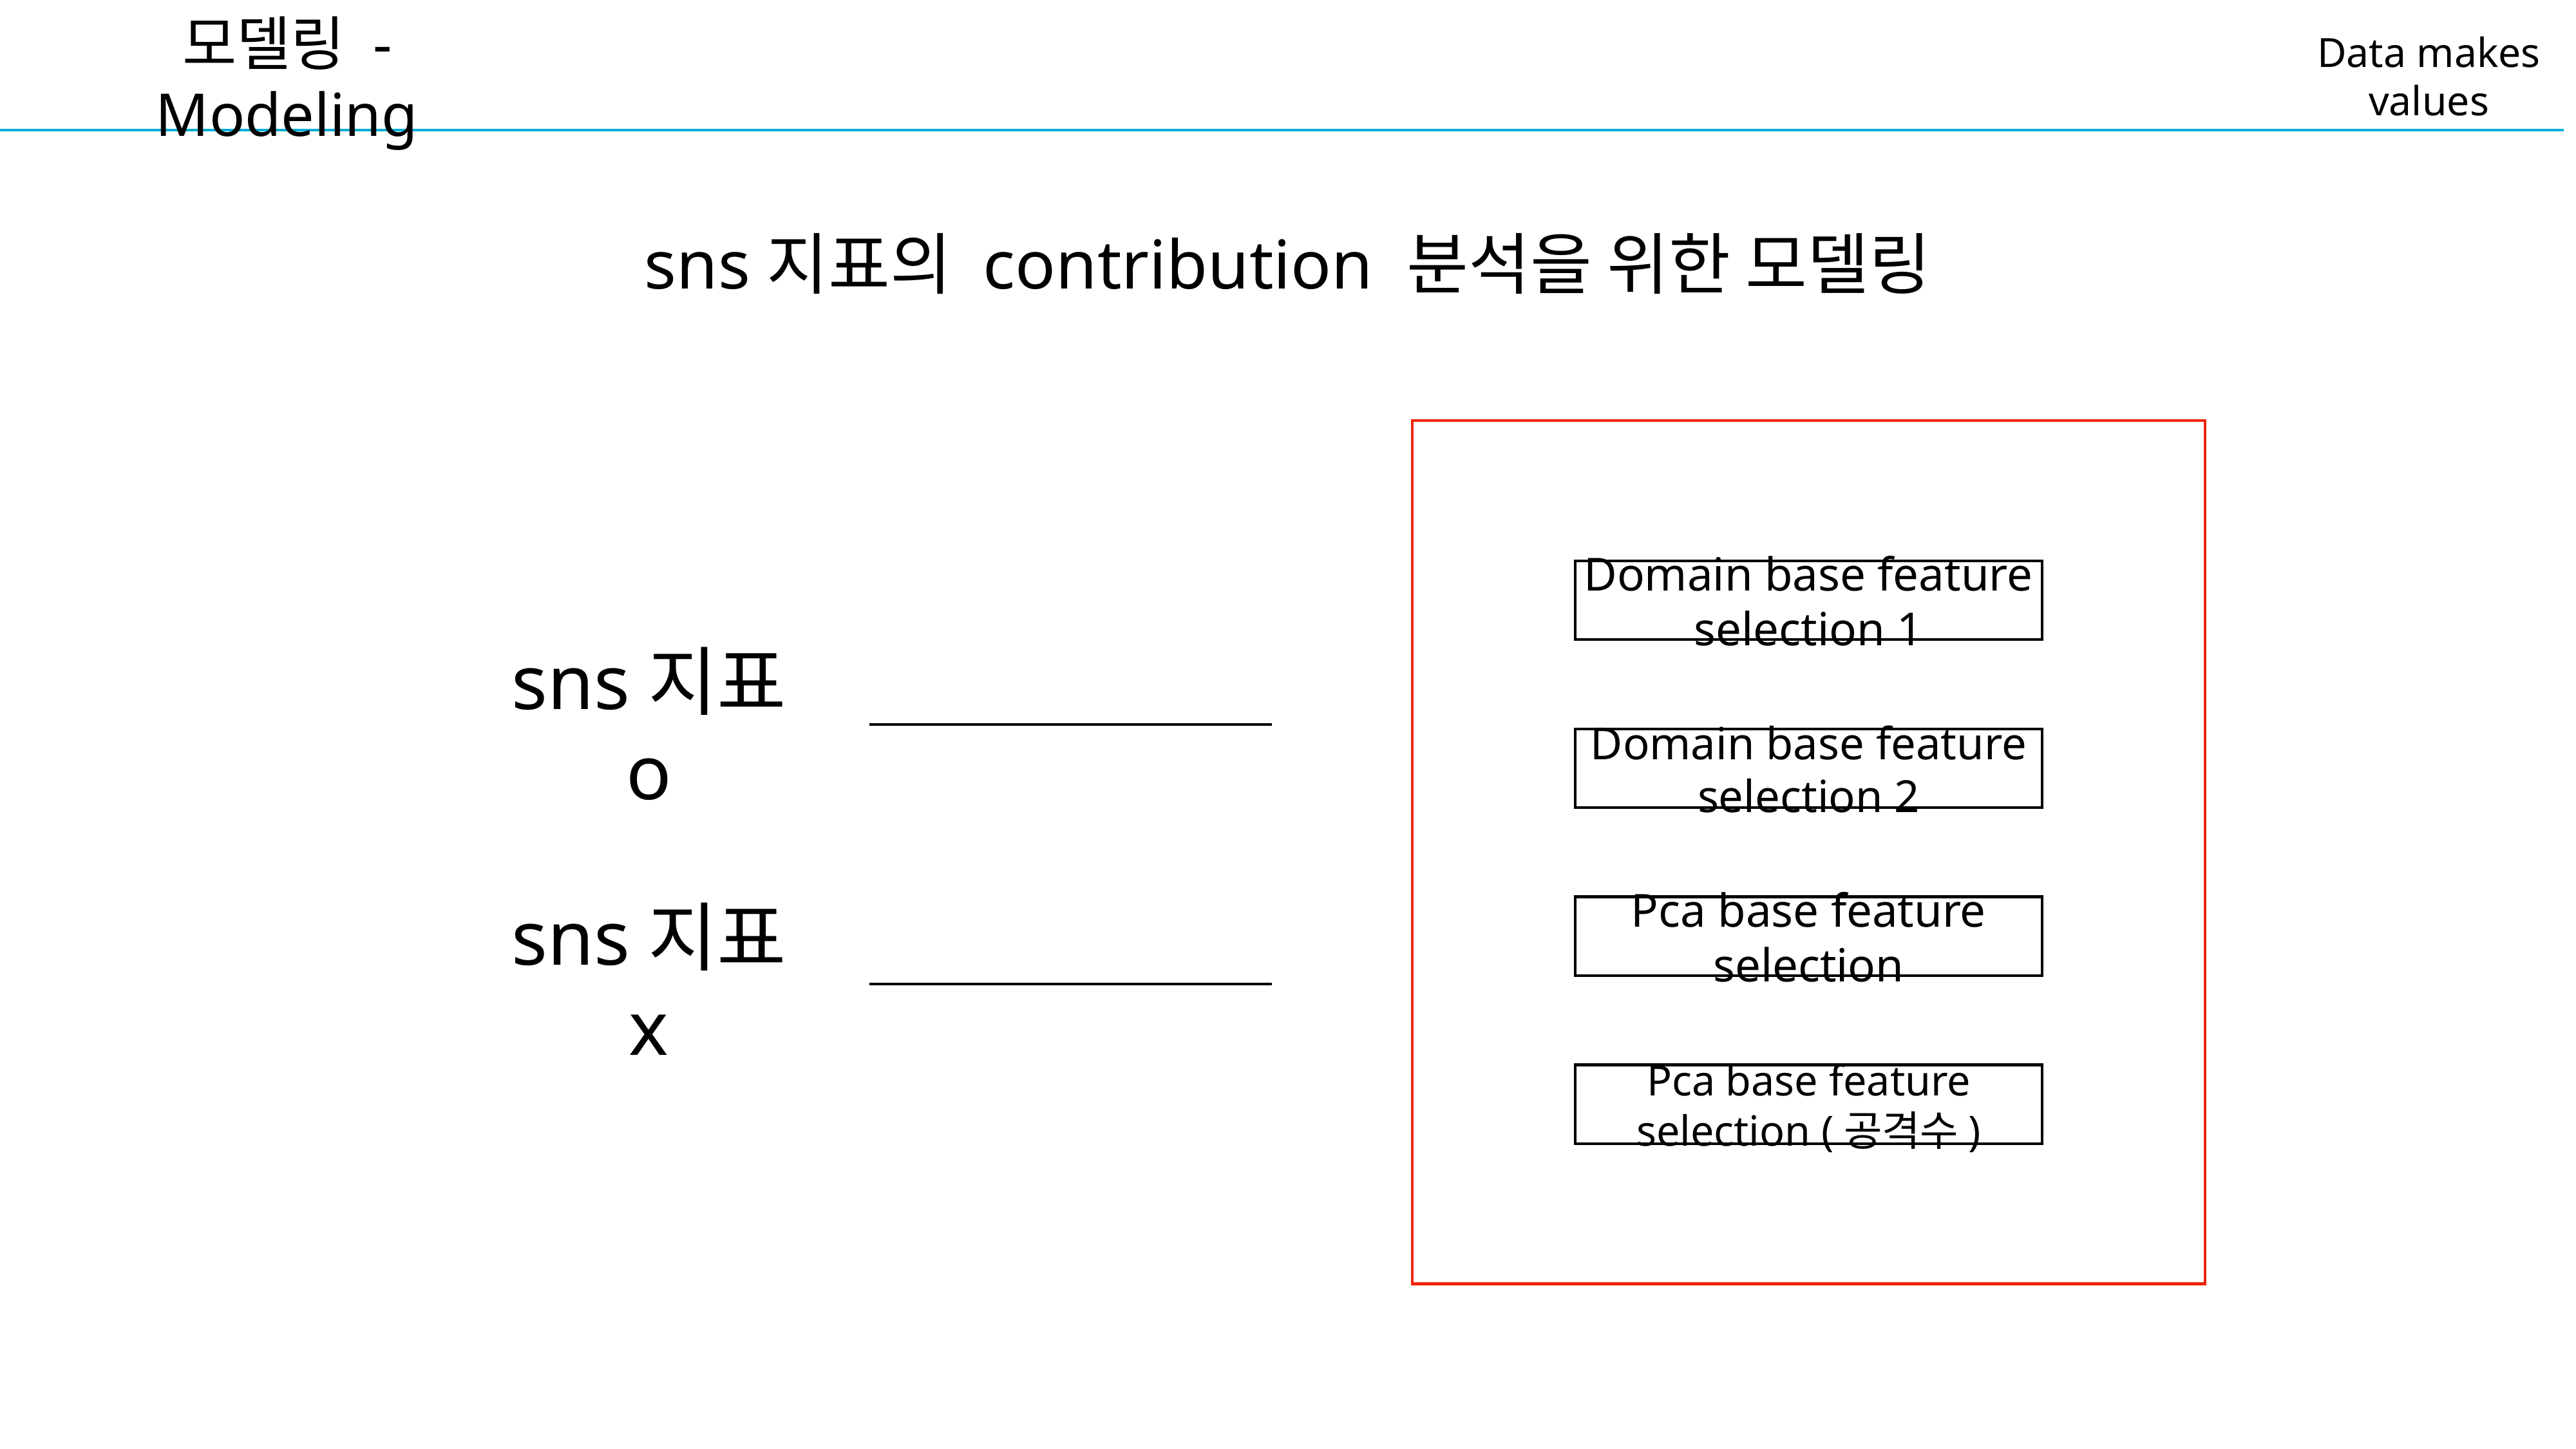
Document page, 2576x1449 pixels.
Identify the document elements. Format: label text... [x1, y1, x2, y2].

text_box 모델링 - Modeling [53, 37, 521, 117]
text_box sns지표 o [483, 670, 815, 779]
text_box Pca base feature selection (공격수) [1575, 1065, 2043, 1144]
text_box Data makes values [2249, 46, 2576, 105]
text_box [1412, 421, 2206, 1284]
text_box sns지표 x [483, 925, 815, 1035]
text_box Domain base feature selection 2 [1575, 728, 2043, 808]
text_box sns지표의 contribution 분석을 위한 모델링 [238, 194, 2338, 330]
text_box Pca base feature selection [1575, 896, 2043, 976]
